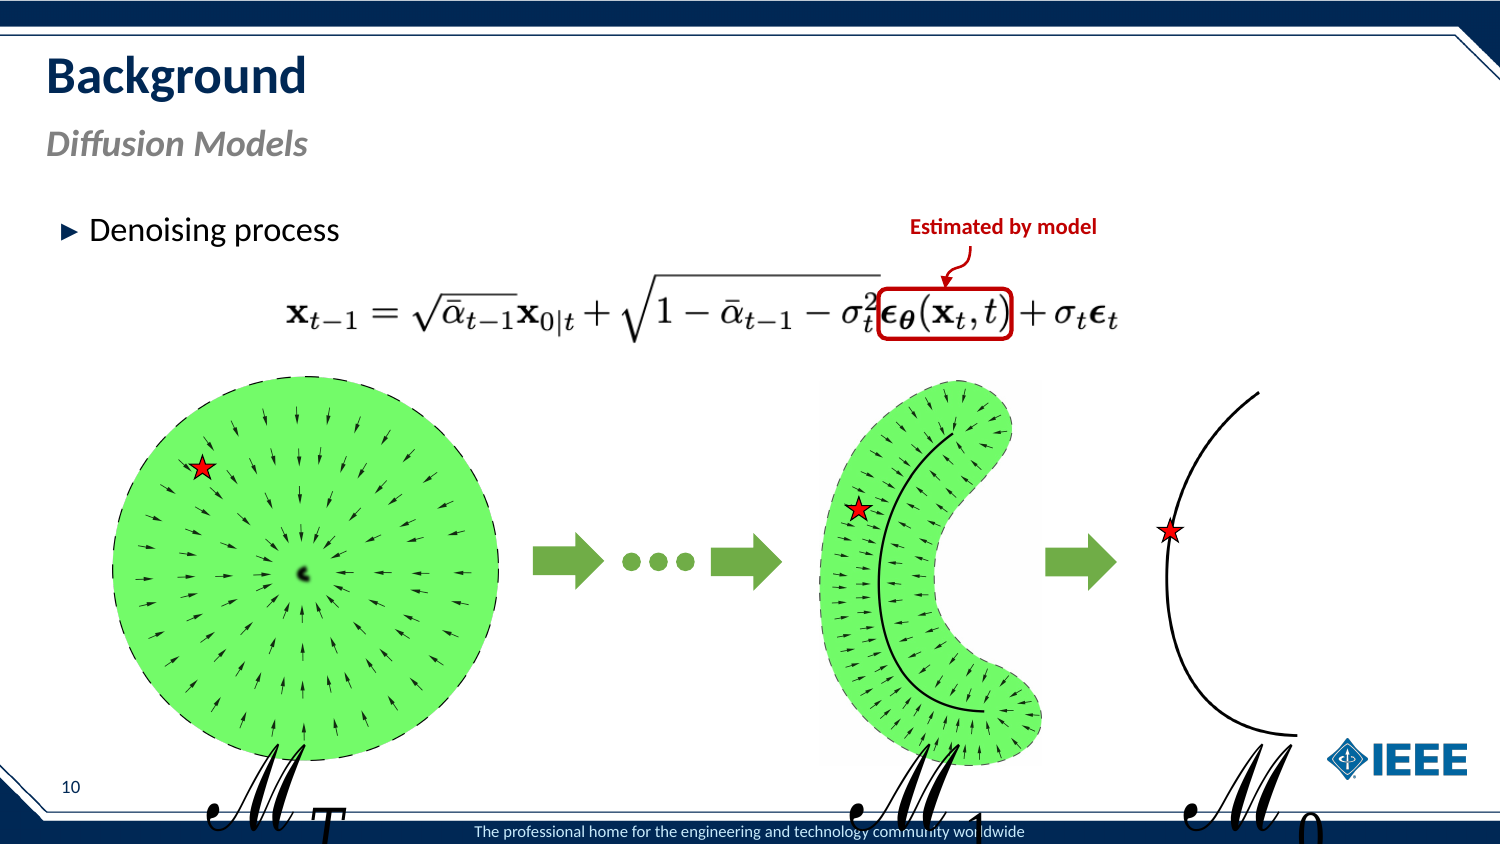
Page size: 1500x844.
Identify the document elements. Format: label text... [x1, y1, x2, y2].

picture [259, 266, 1127, 348]
picture [0, 759, 112, 844]
picture [1330, 738, 1500, 844]
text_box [878, 204, 1046, 339]
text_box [112, 376, 1330, 844]
slide_number 10 [46, 763, 112, 809]
title Background [46, 40, 1467, 111]
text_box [189, 455, 1184, 542]
list Diffusion Models [46, 116, 1467, 171]
picture [0, 1, 1500, 88]
list Denoising process [46, 204, 1467, 712]
